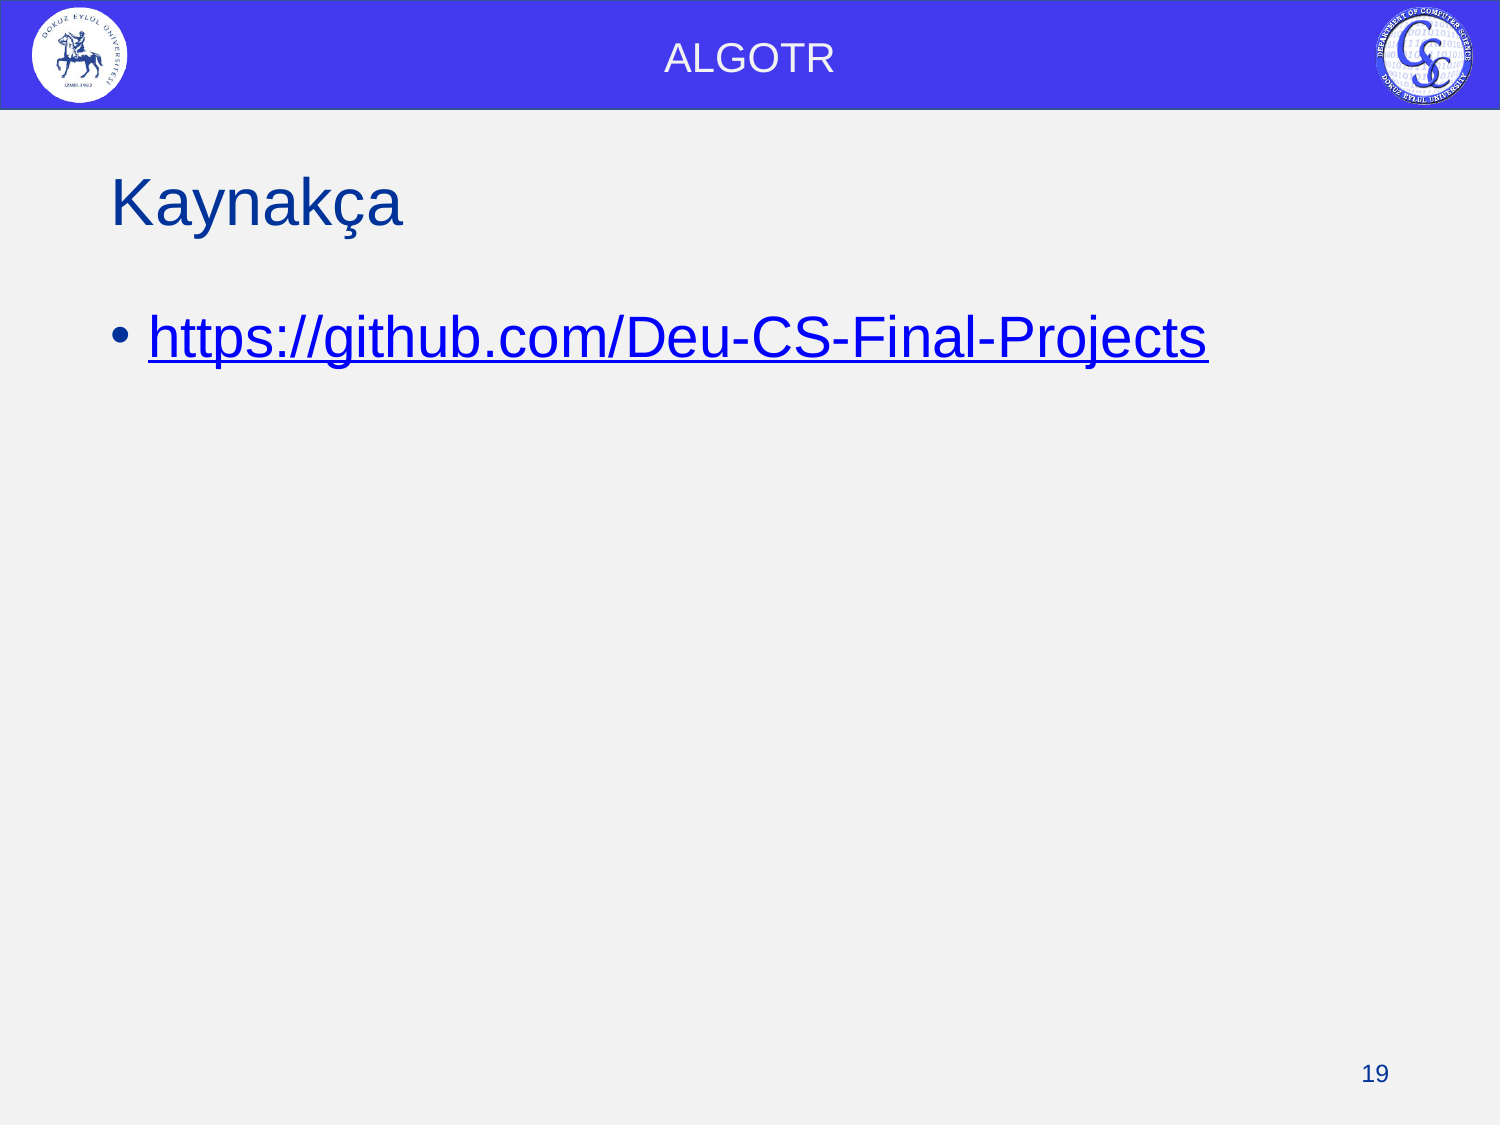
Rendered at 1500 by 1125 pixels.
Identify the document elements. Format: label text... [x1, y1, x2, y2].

text_box ALGOTR [307, 23, 1193, 89]
list https://github.com/Deu-CS-Final-Projects [102, 298, 1398, 1014]
picture [1369, 3, 1479, 108]
title Kaynakça [102, 130, 1398, 278]
slide_number 19 [1351, 1050, 1398, 1095]
picture [23, 3, 137, 113]
